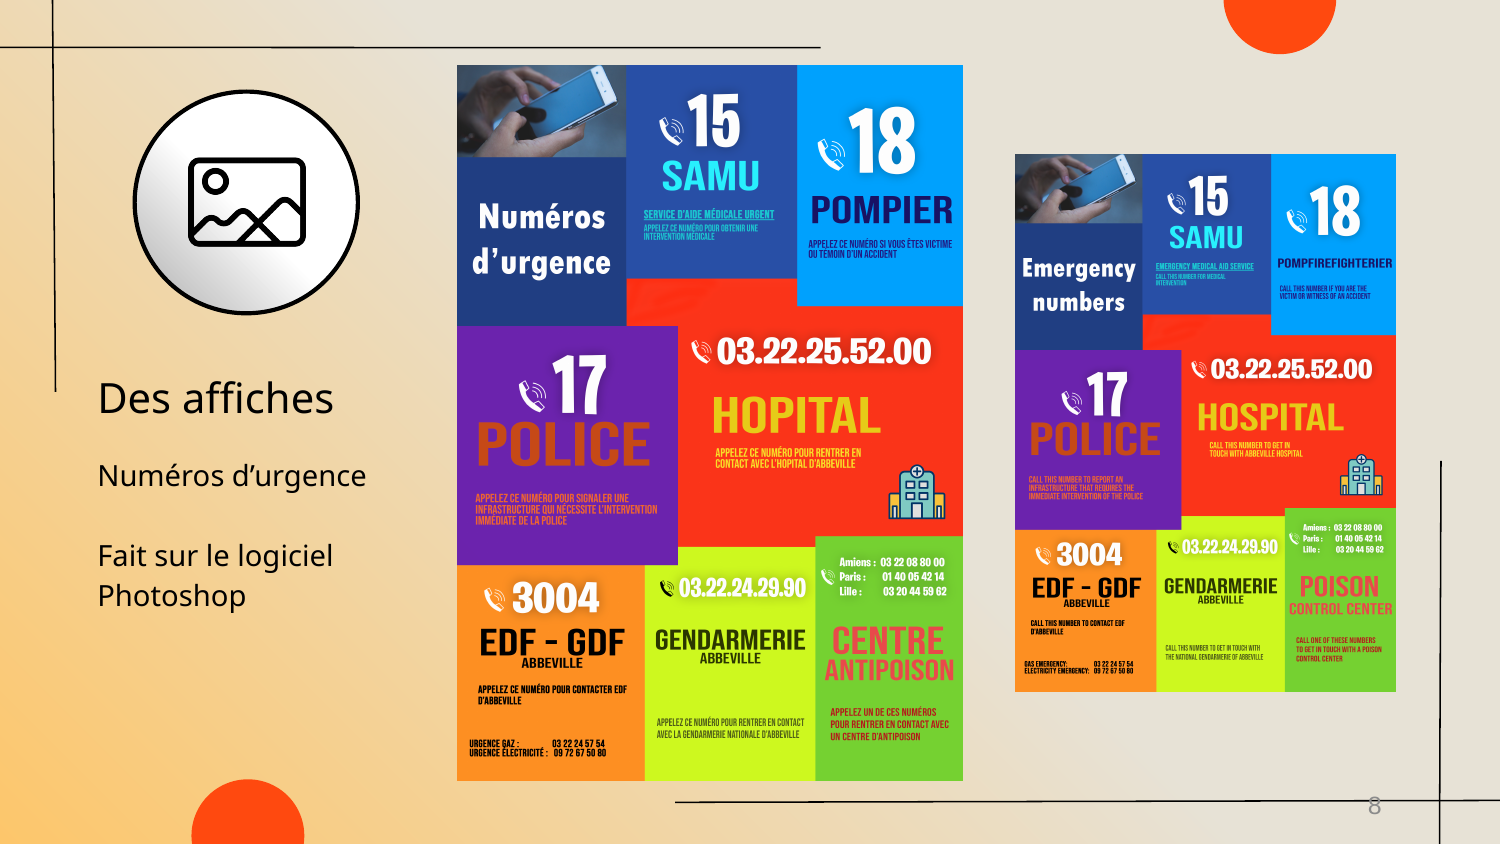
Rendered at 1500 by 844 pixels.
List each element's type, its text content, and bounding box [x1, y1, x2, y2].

subtitle Numéros d’urgence Fait sur le logiciel Photoshop [82, 437, 440, 579]
picture [456, 65, 963, 781]
subtitle Des affiches [82, 372, 440, 437]
slide_number 8 [1059, 782, 1397, 828]
picture [1015, 153, 1396, 693]
text_box [132, 89, 360, 316]
picture [188, 143, 306, 261]
